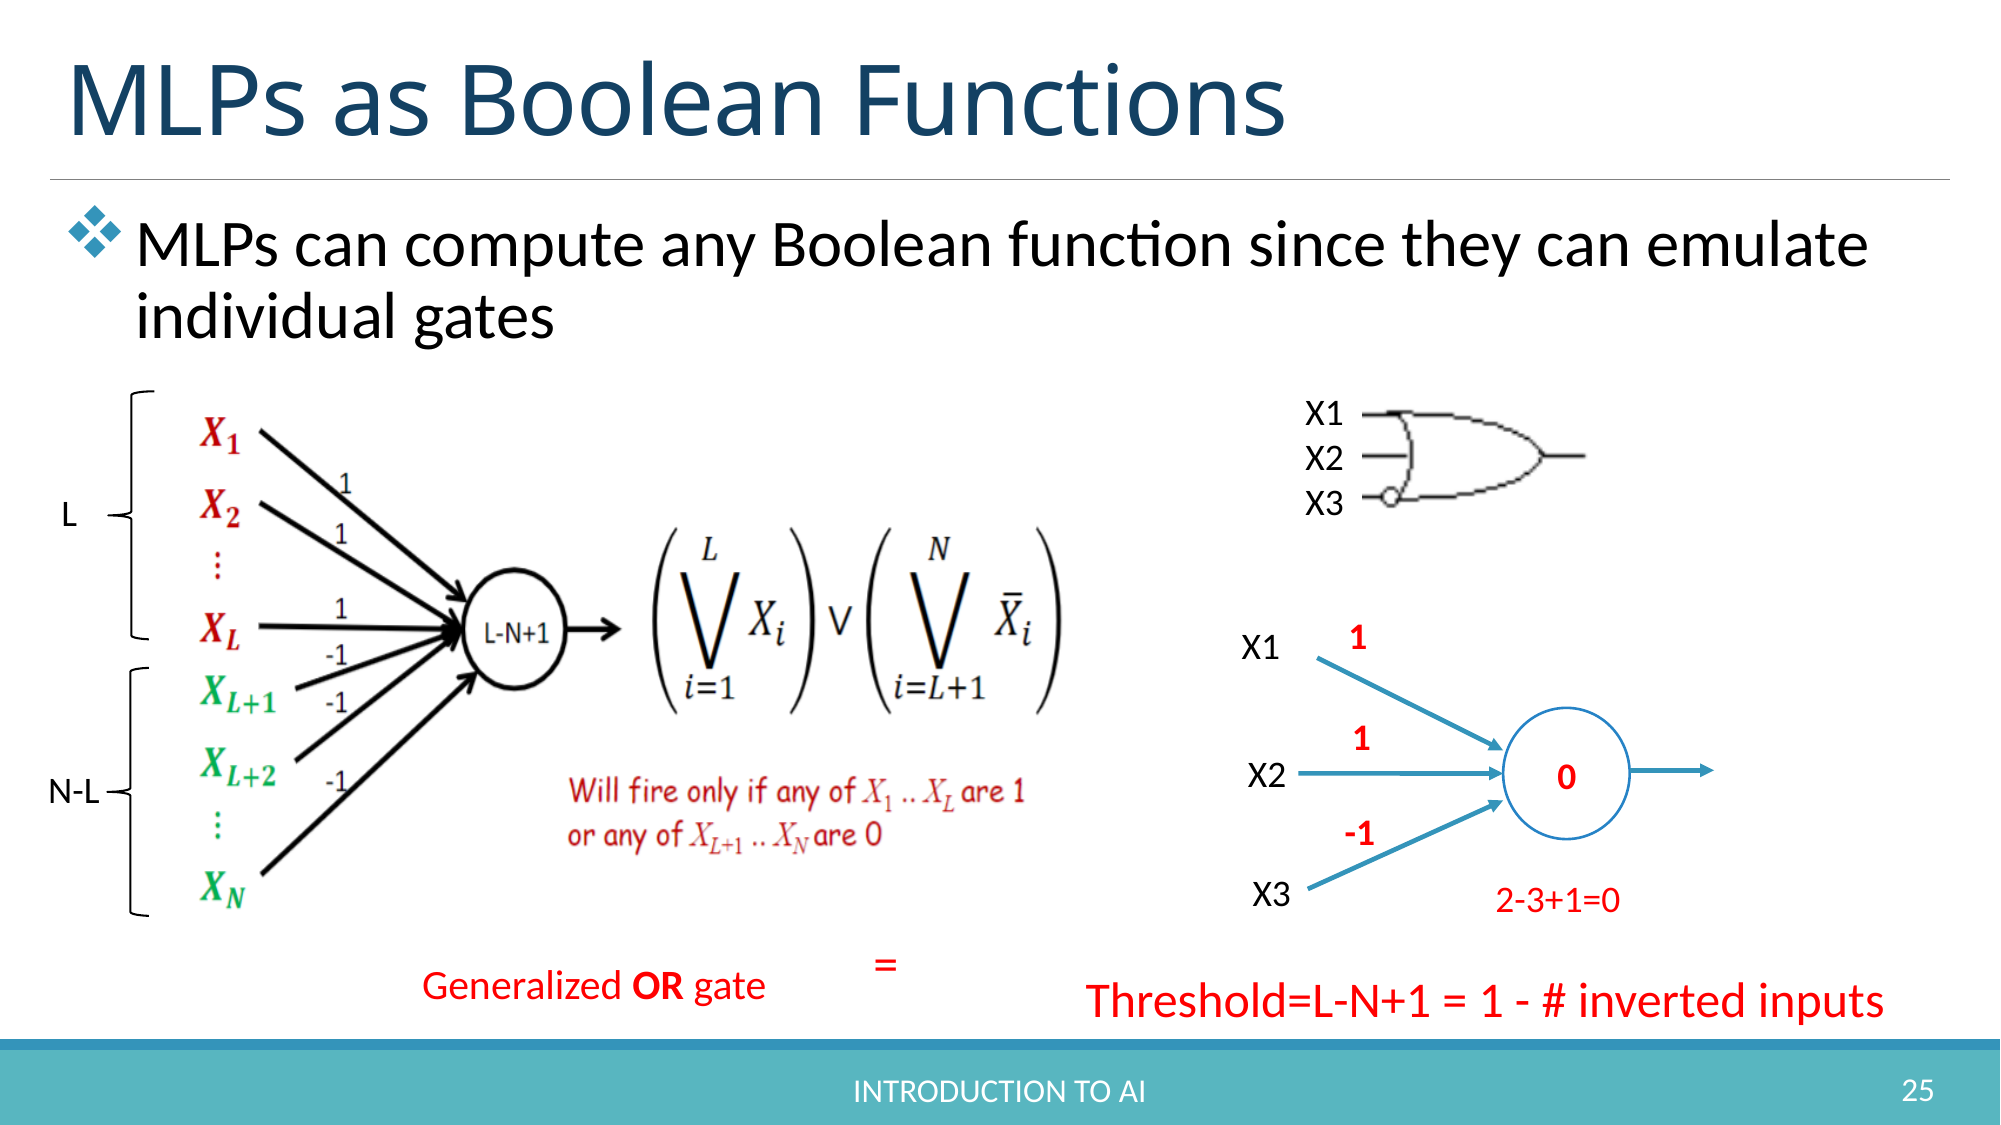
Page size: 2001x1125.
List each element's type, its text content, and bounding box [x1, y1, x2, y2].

list MLPs can compute any Boolean function since they can emulate individual gates [50, 201, 1950, 1026]
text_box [1278, 354, 1615, 558]
text_box [107, 390, 155, 641]
slide_number 25 [1734, 1057, 1950, 1118]
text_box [1226, 604, 1715, 923]
text_box [115, 666, 146, 917]
text_box N-L [33, 759, 115, 819]
text_box Threshold=L-N+1 = 1 - # inverted inputs [1070, 959, 1922, 1035]
title MLPs as Boolean Functions [50, 47, 1950, 163]
picture [149, 396, 1107, 923]
text_box L [46, 481, 93, 542]
footer Introduction to AI [604, 1059, 1396, 1120]
text_box Generalized OR gate [407, 951, 782, 1016]
